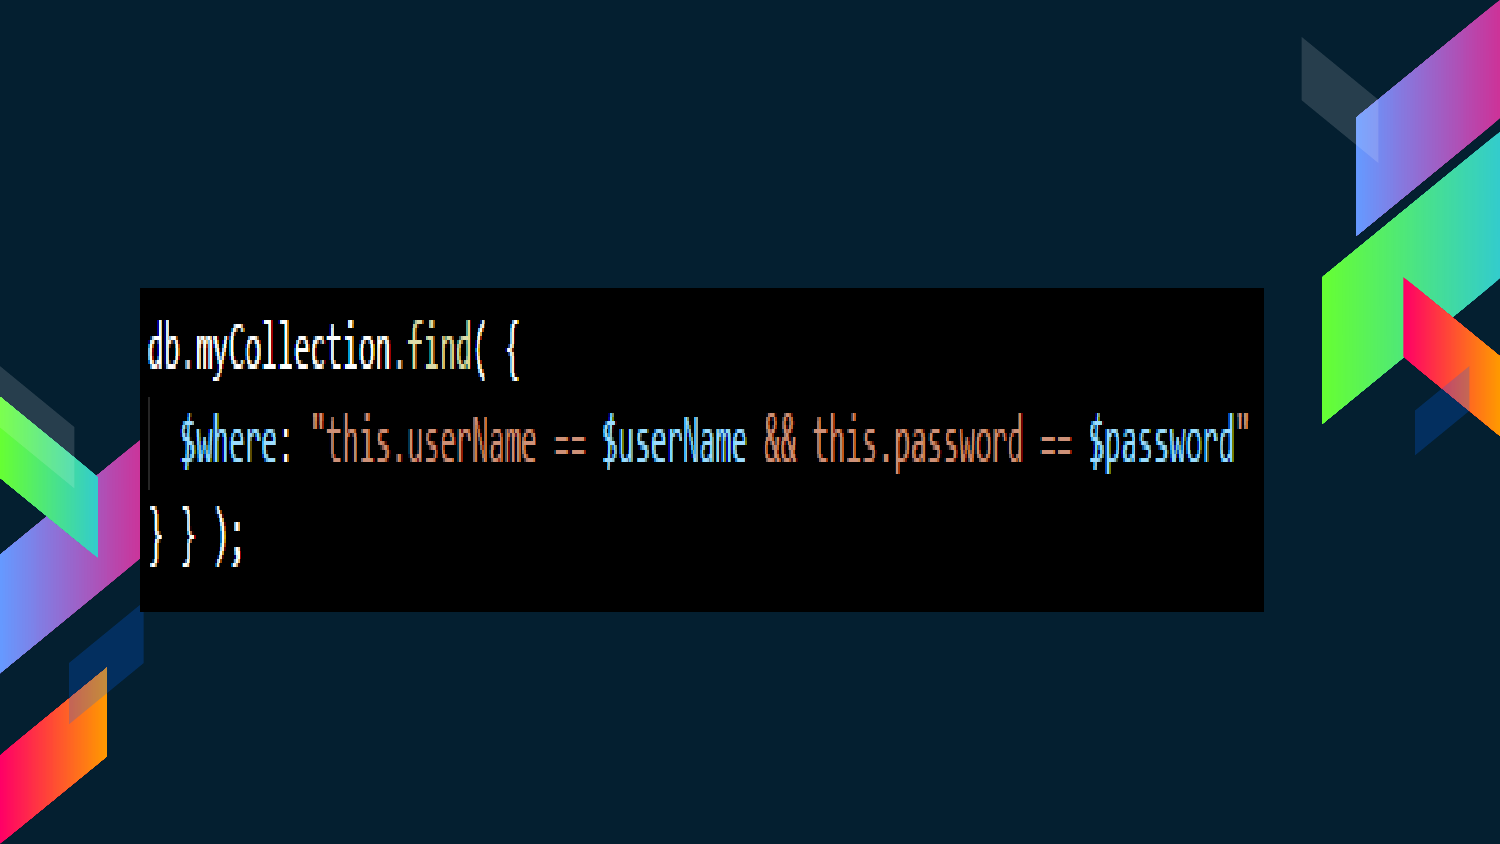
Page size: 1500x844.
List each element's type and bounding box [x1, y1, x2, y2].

picture [139, 288, 1264, 613]
